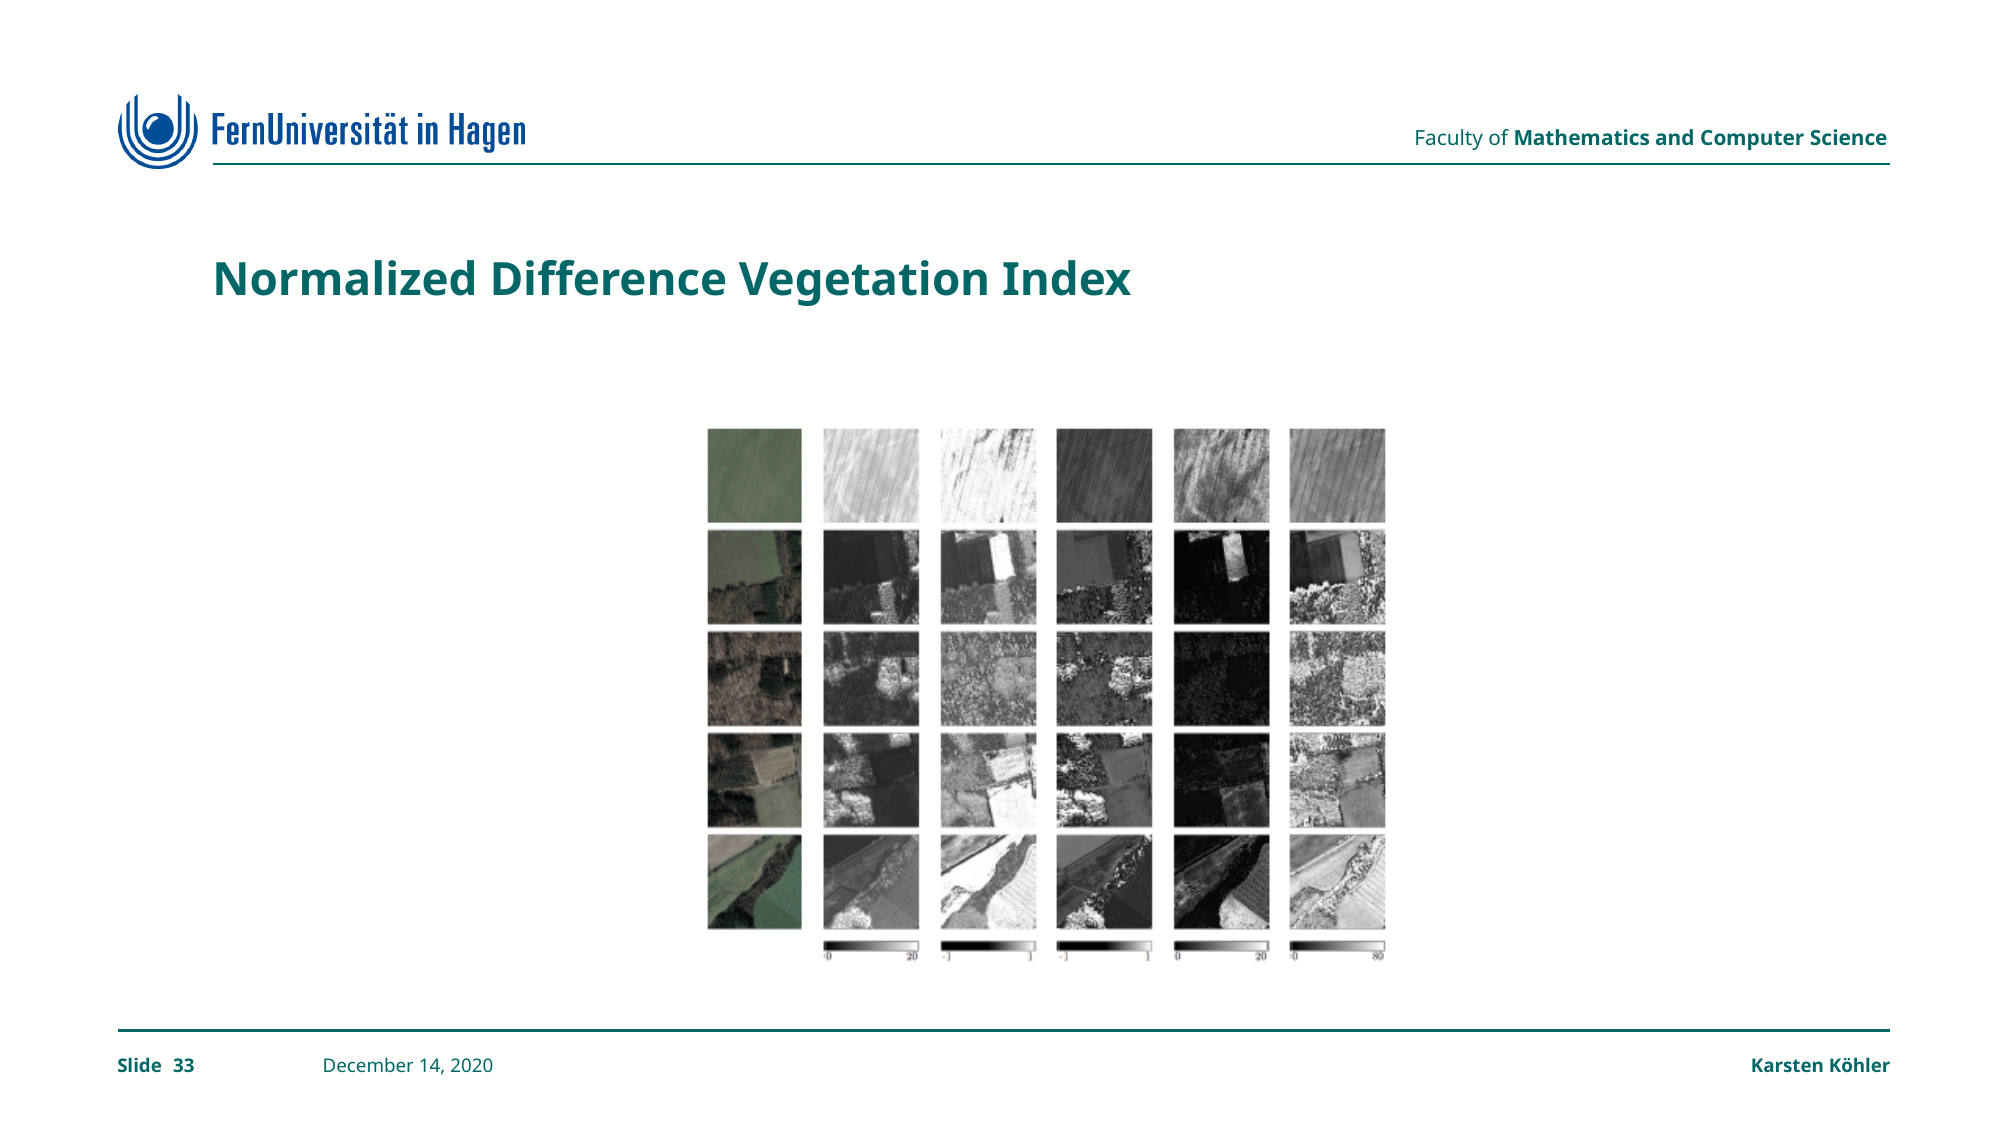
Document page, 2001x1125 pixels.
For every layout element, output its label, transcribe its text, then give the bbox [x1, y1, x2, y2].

slide_number 33 [173, 1054, 280, 1094]
footer Karsten Köhler [595, 1054, 1891, 1094]
title Normalized Difference Vegetation Index [212, 249, 1890, 315]
picture [693, 414, 1409, 966]
picture [118, 94, 525, 169]
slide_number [322, 1054, 528, 1094]
